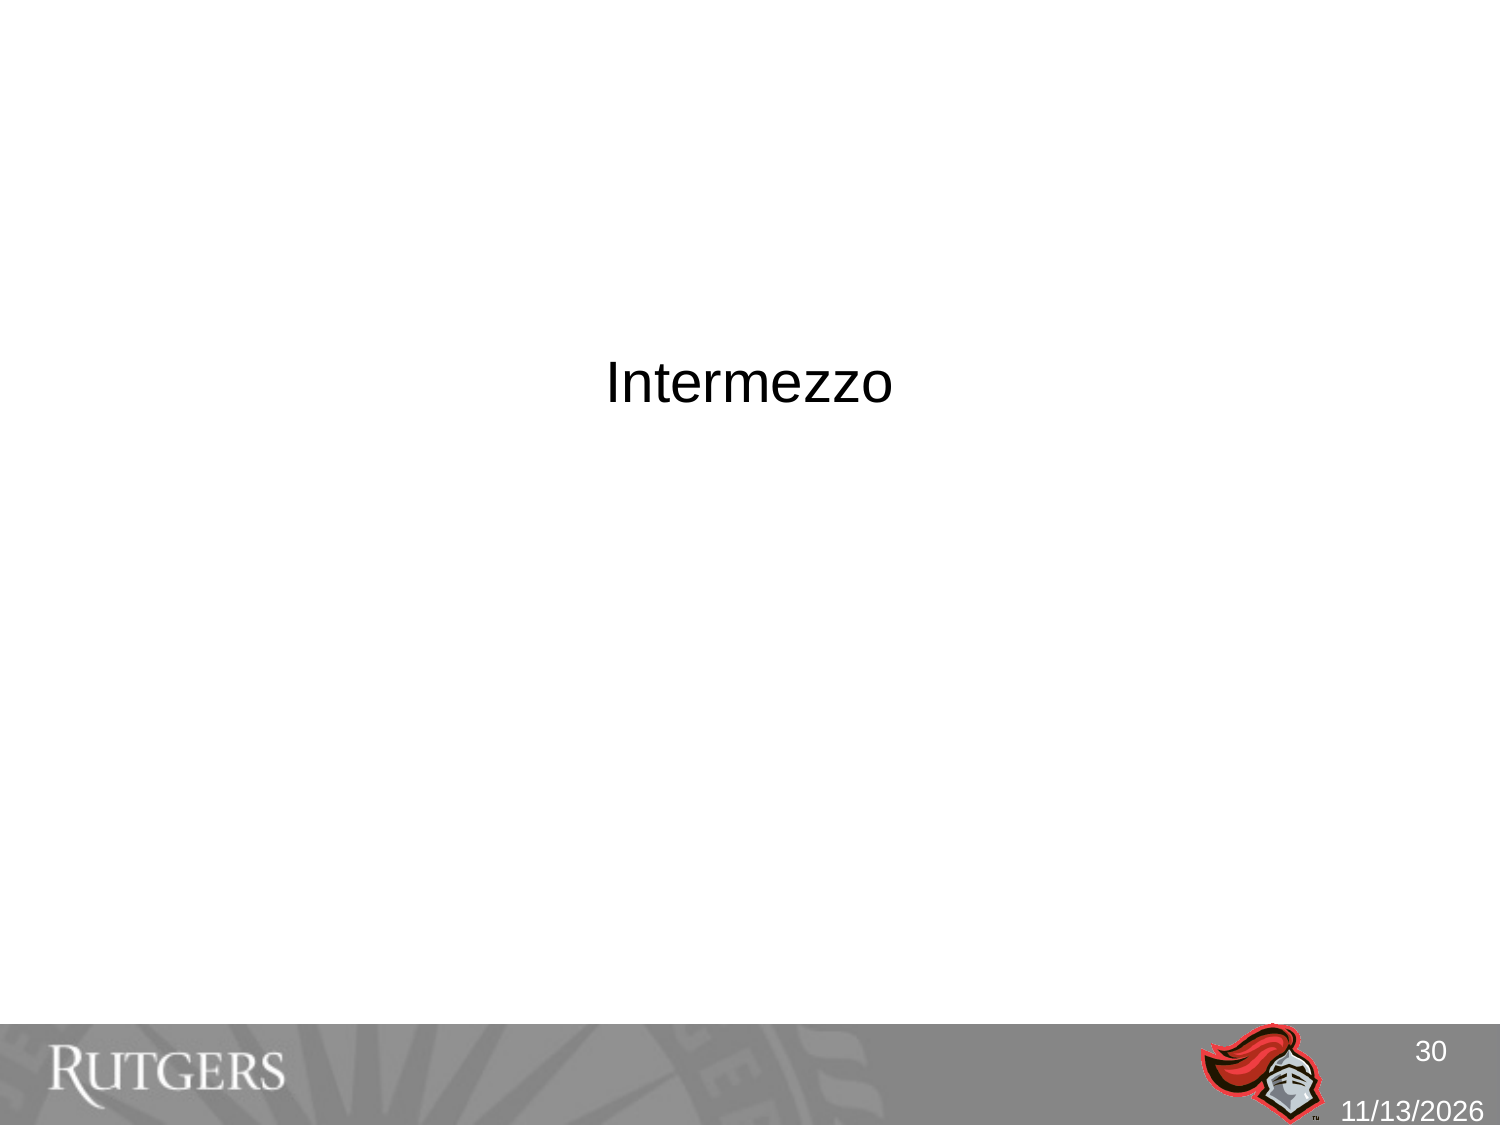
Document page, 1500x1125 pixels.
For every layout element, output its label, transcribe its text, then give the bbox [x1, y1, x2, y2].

picture [0, 1023, 1500, 1125]
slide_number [1149, 1084, 1500, 1125]
title Intermezzo [112, 262, 1388, 504]
slide_number 30 [1362, 1024, 1463, 1063]
